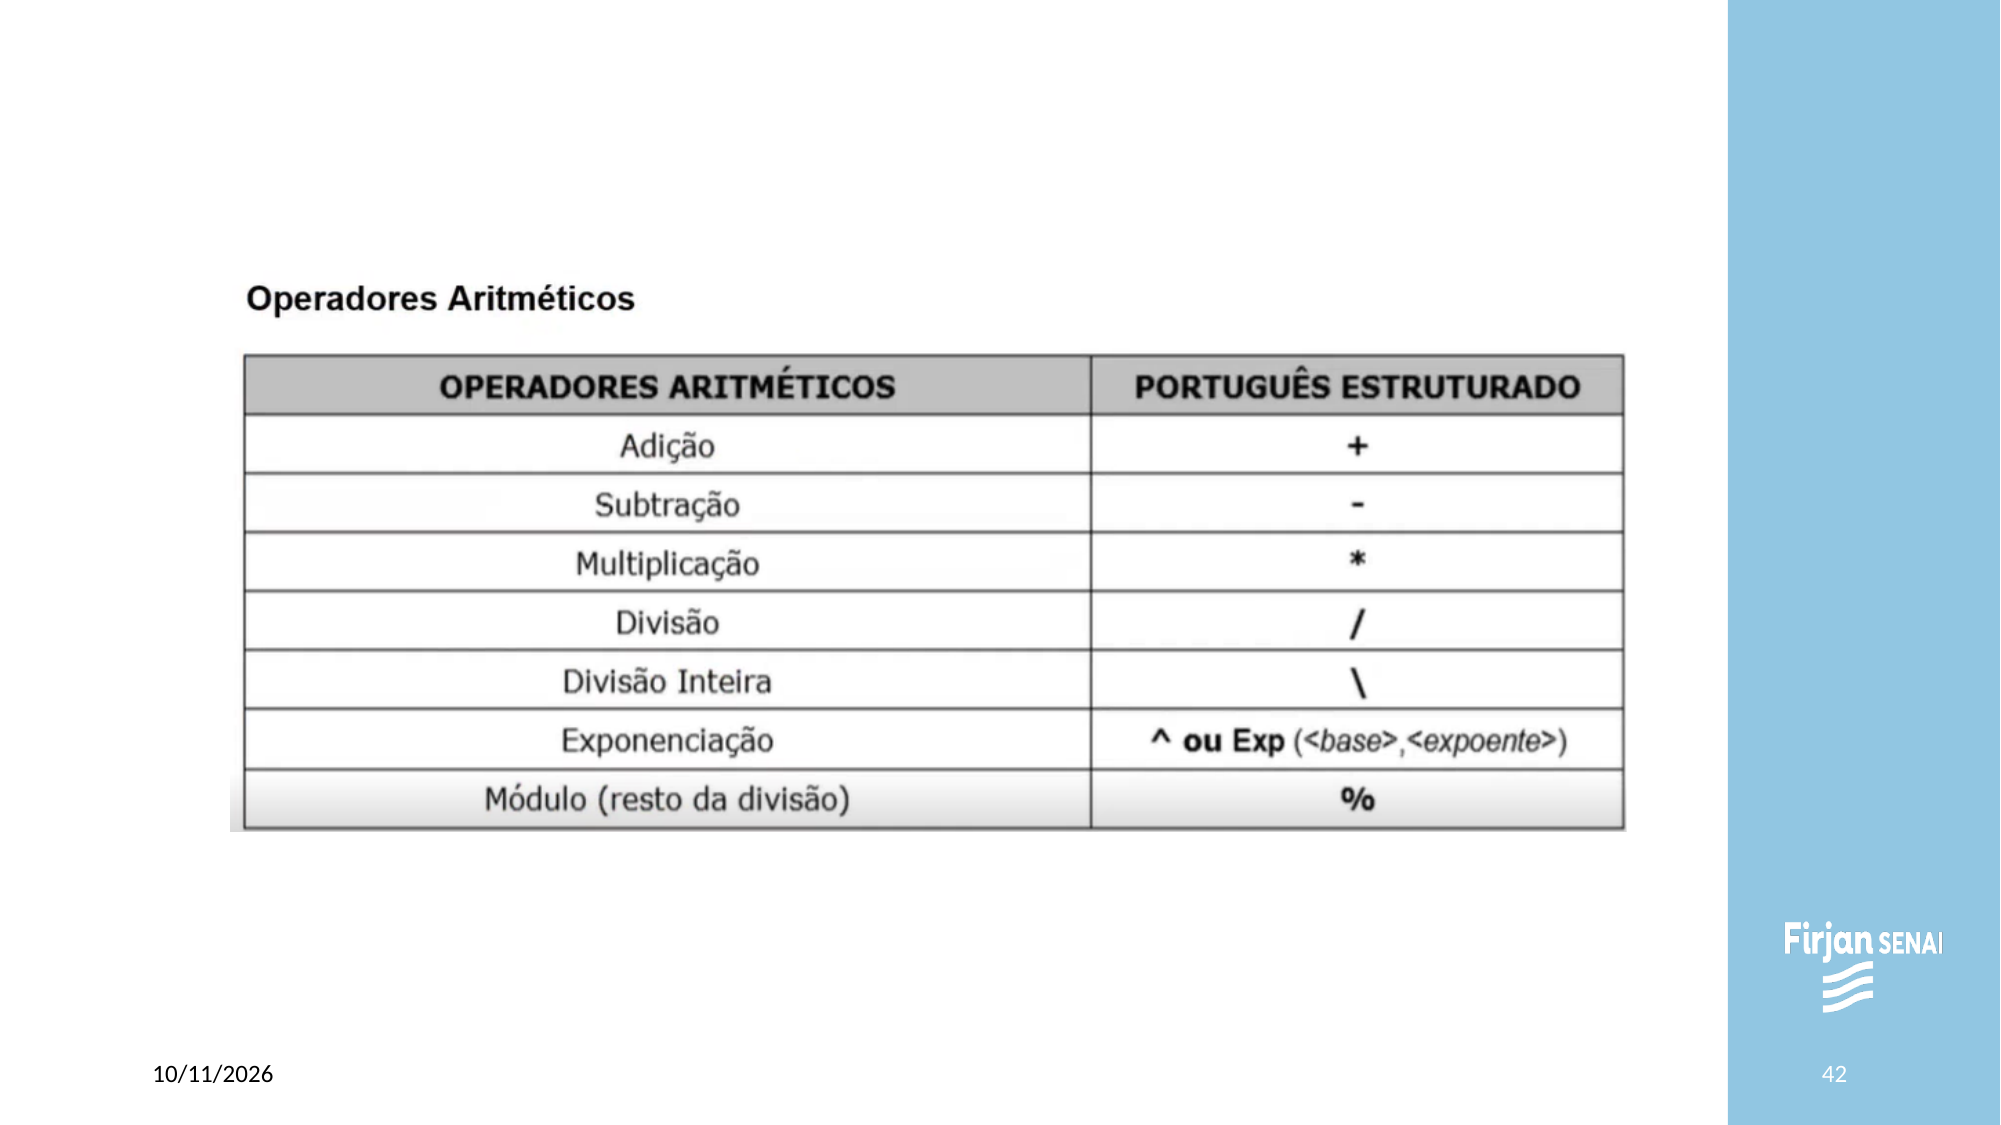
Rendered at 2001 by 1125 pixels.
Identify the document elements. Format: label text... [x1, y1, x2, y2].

picture [230, 225, 1627, 832]
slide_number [137, 1042, 588, 1103]
picture [1780, 918, 1945, 1014]
text_box [1727, 0, 2000, 1125]
slide_number 42 [1412, 1042, 1863, 1103]
